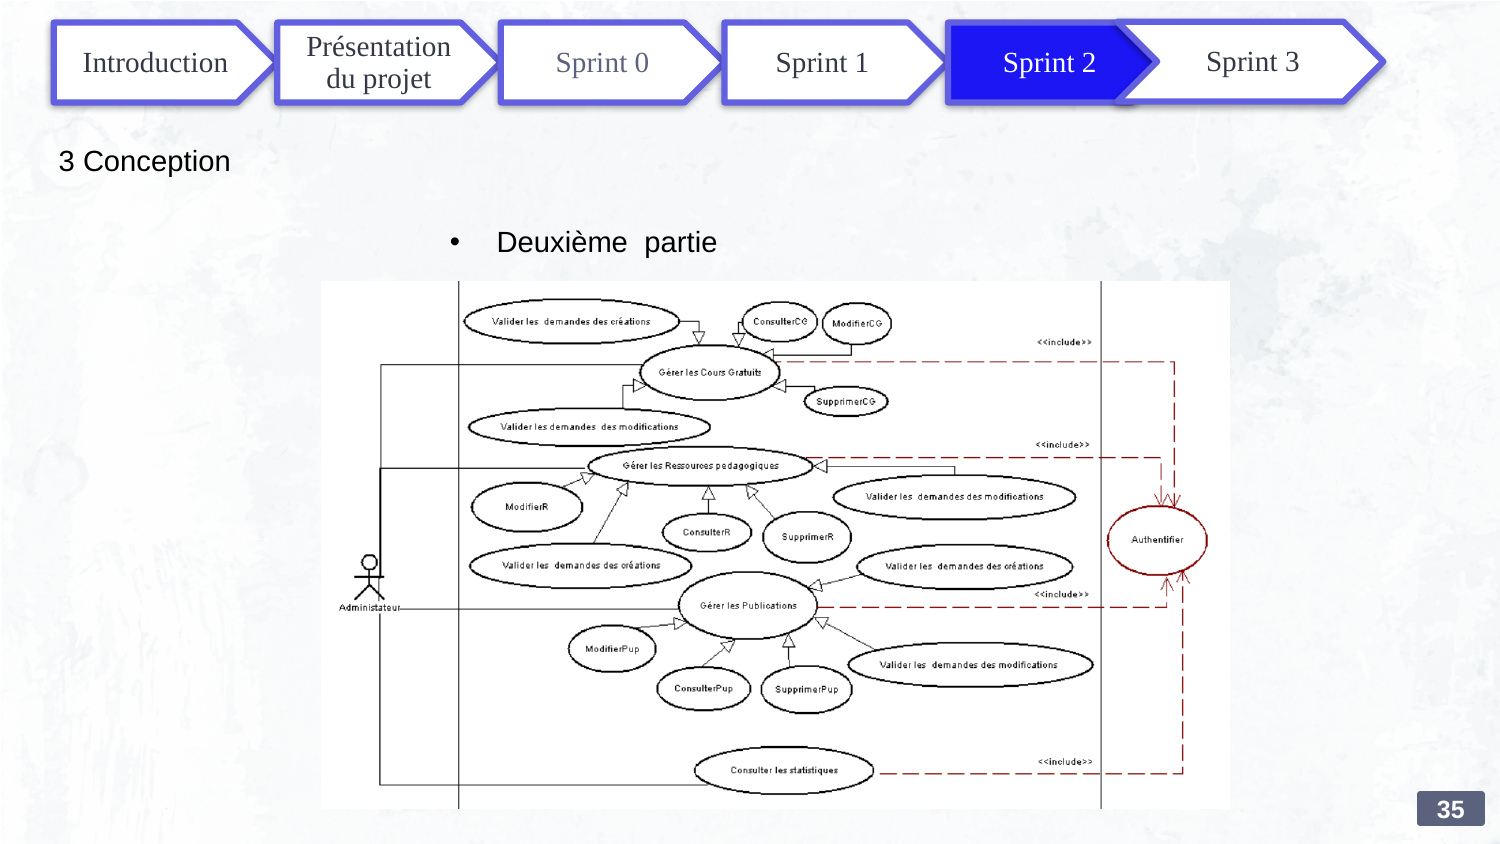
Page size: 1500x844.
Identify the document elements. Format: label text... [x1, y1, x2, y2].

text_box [1116, 21, 1384, 102]
text_box 35 [1420, 794, 1482, 823]
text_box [53, 22, 1114, 103]
text_box 3 Conception [43, 134, 523, 185]
text_box Deuxième partie [435, 216, 1230, 266]
picture [2, 2, 1500, 844]
